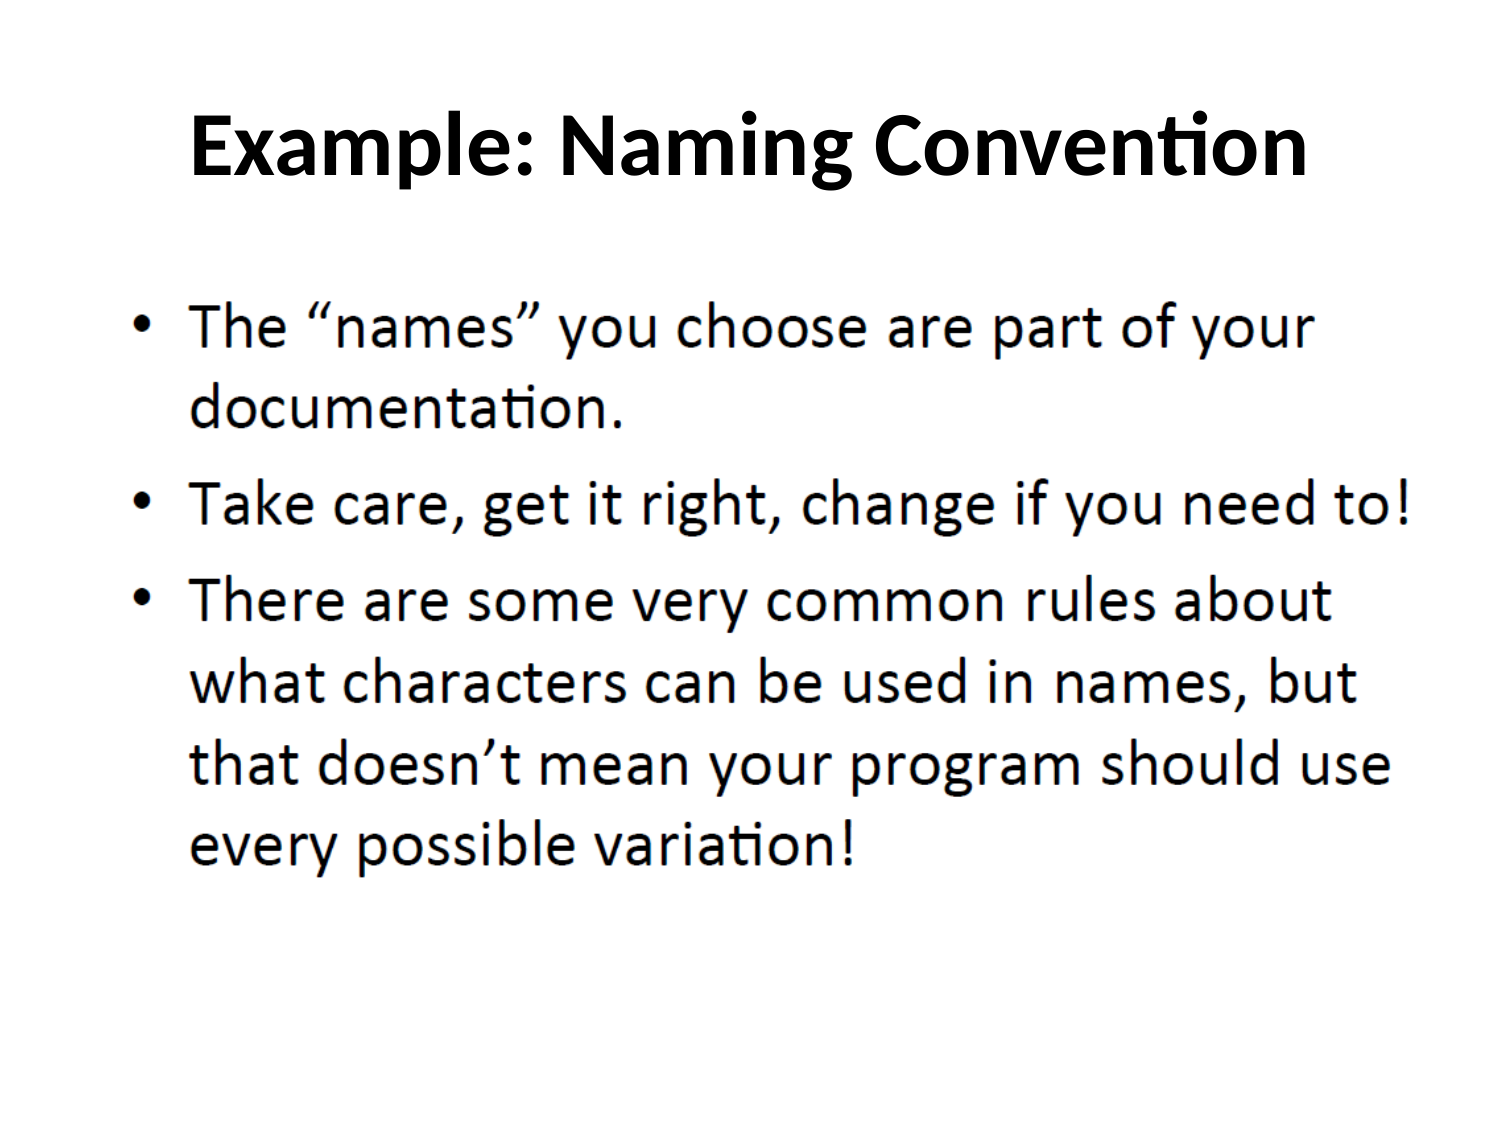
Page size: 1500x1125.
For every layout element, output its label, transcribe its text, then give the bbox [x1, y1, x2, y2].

picture [112, 287, 1432, 892]
title Example: Naming Convention [75, 45, 1425, 233]
